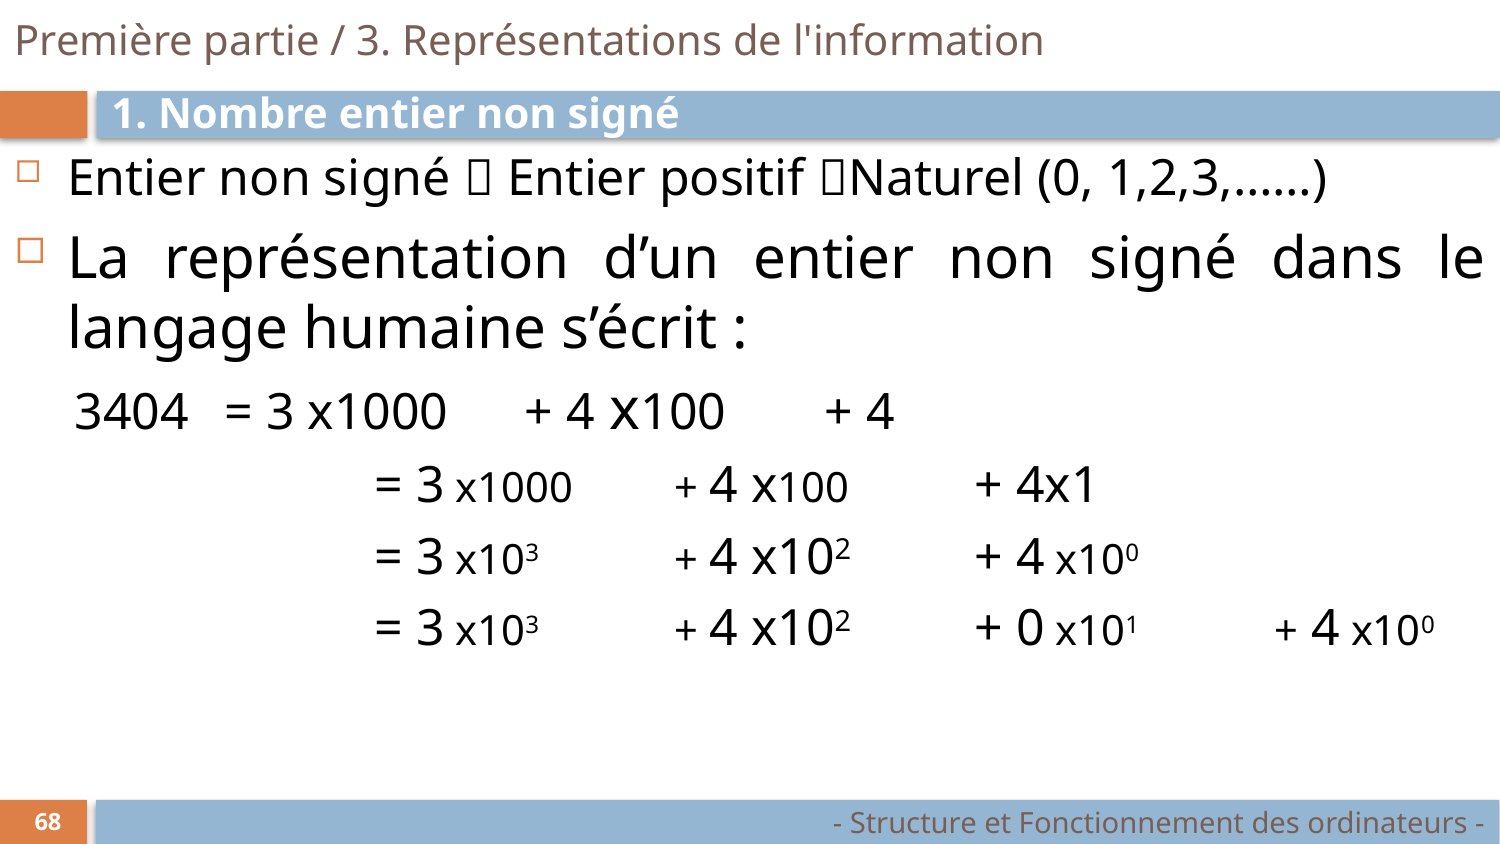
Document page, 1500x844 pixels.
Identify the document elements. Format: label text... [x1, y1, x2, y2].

list Entier non signé  Entier positif Naturel (0, 1,2,3,……) La représentation d’un entier non signé dans le langage humaine s’écrit : 3404 = 3 x1000 + 4 x100 + 4 = 3 x1000 + 4 x100 + 4x1 = 3 x103 + 4 x102 + 4 x100 = 3 x103 + 4 x102 + 0 x101 + 4 x100 [0, 138, 1500, 800]
footer - Structure et Fonctionnement des ordinateurs - [112, 800, 1500, 844]
text_box 1. Nombre entier non signé [96, 91, 1500, 133]
title Première partie / 3. Représentations de l'information [0, 0, 1500, 80]
